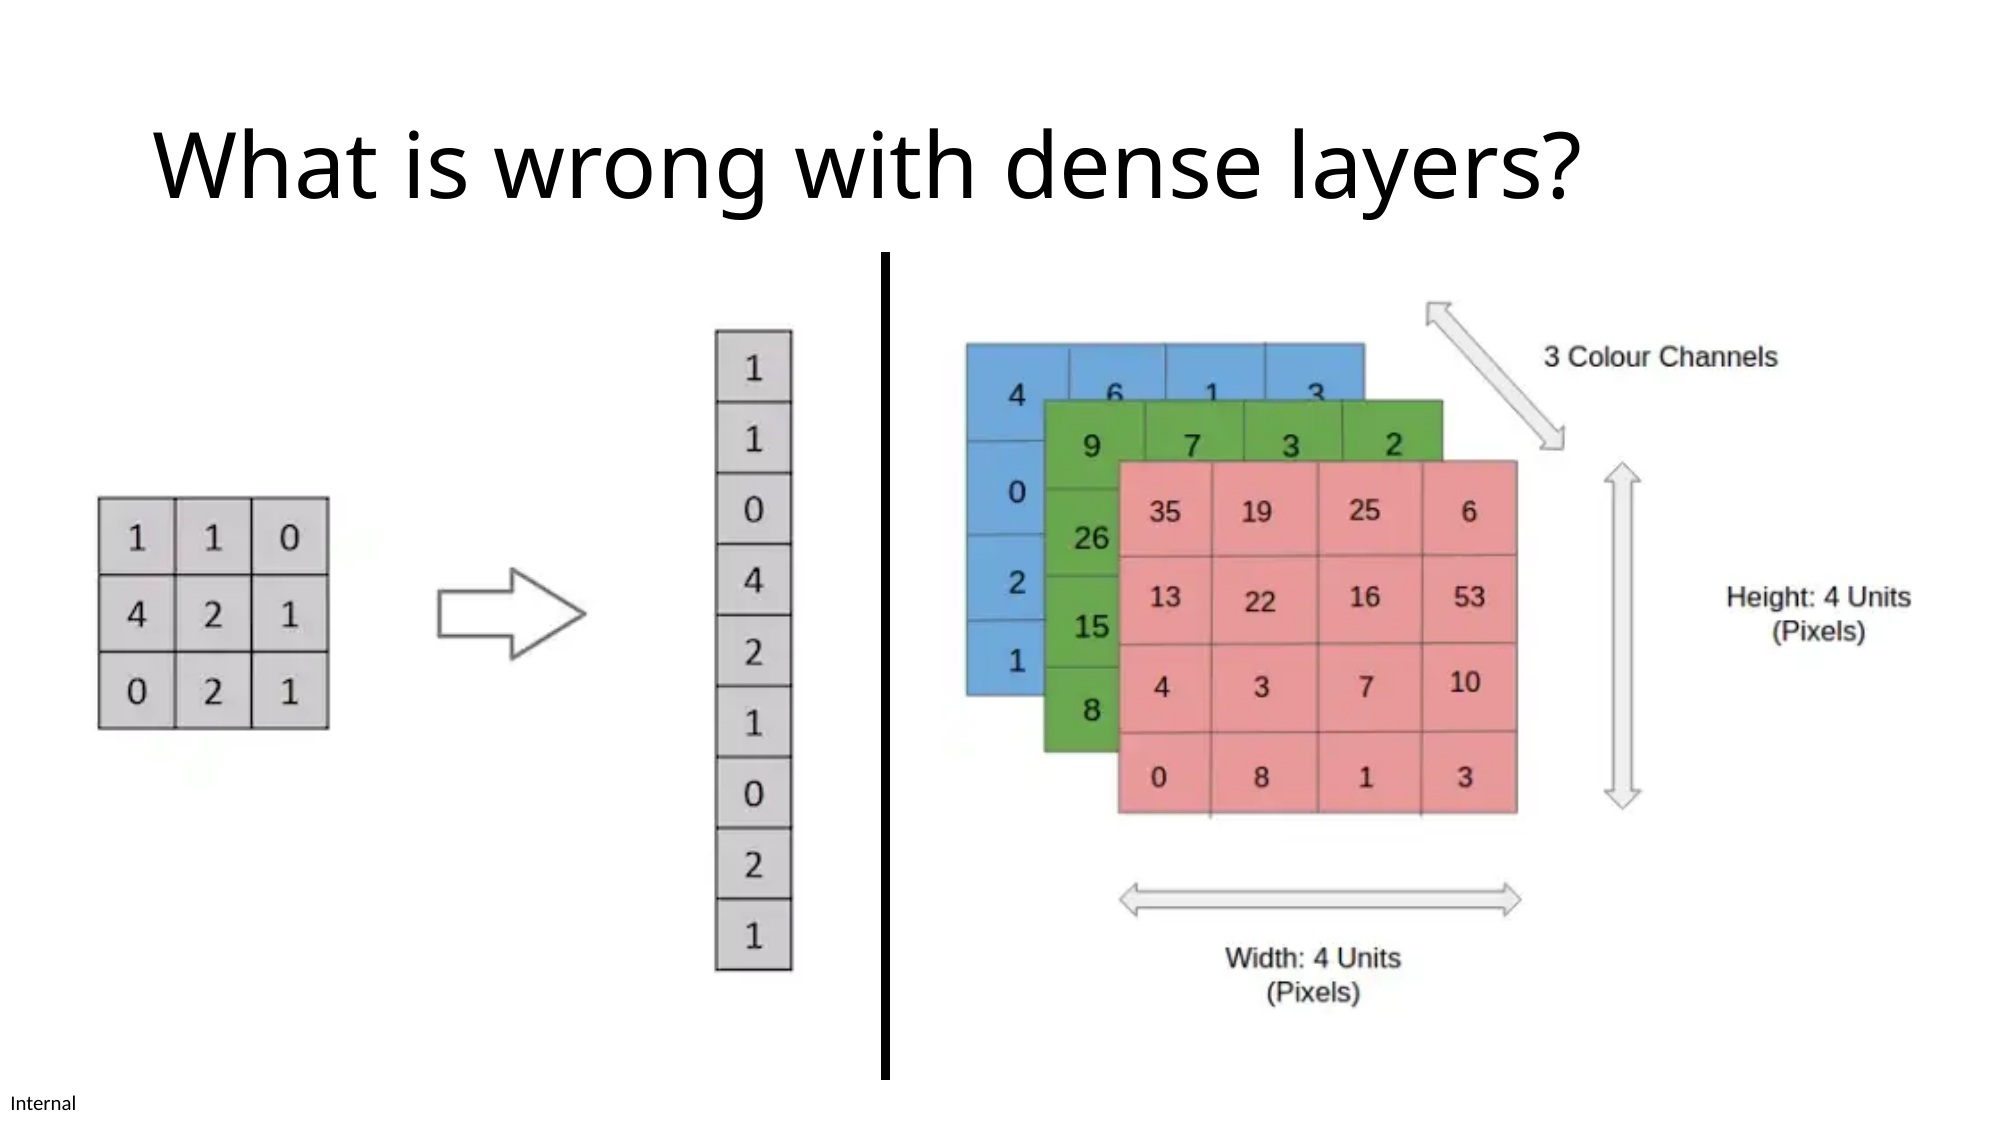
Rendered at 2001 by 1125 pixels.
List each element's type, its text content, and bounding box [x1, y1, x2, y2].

title What is wrong with dense layers? [137, 59, 1863, 278]
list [21, 299, 885, 1014]
picture [939, 299, 1922, 1014]
